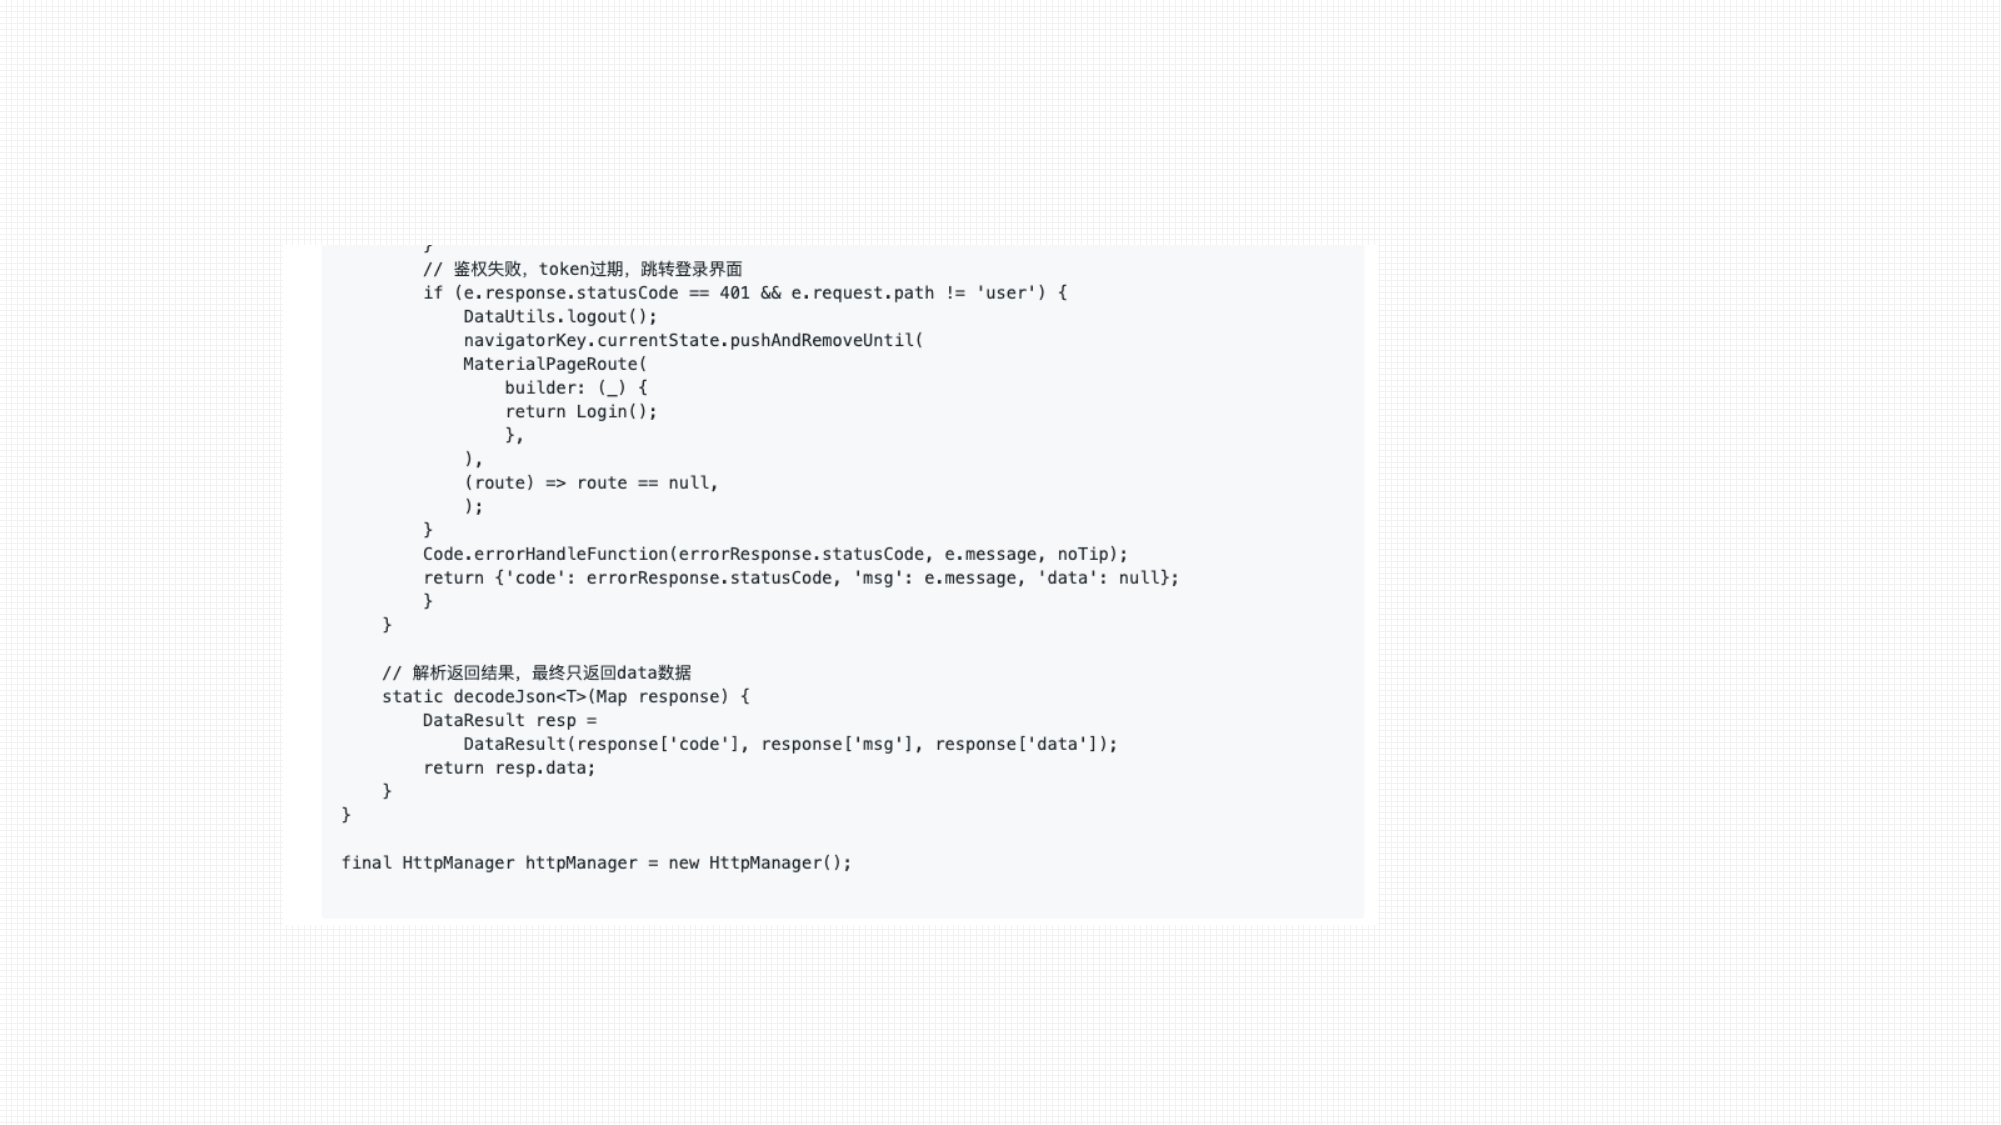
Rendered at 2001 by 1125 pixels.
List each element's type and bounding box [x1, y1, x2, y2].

picture [283, 245, 1378, 925]
